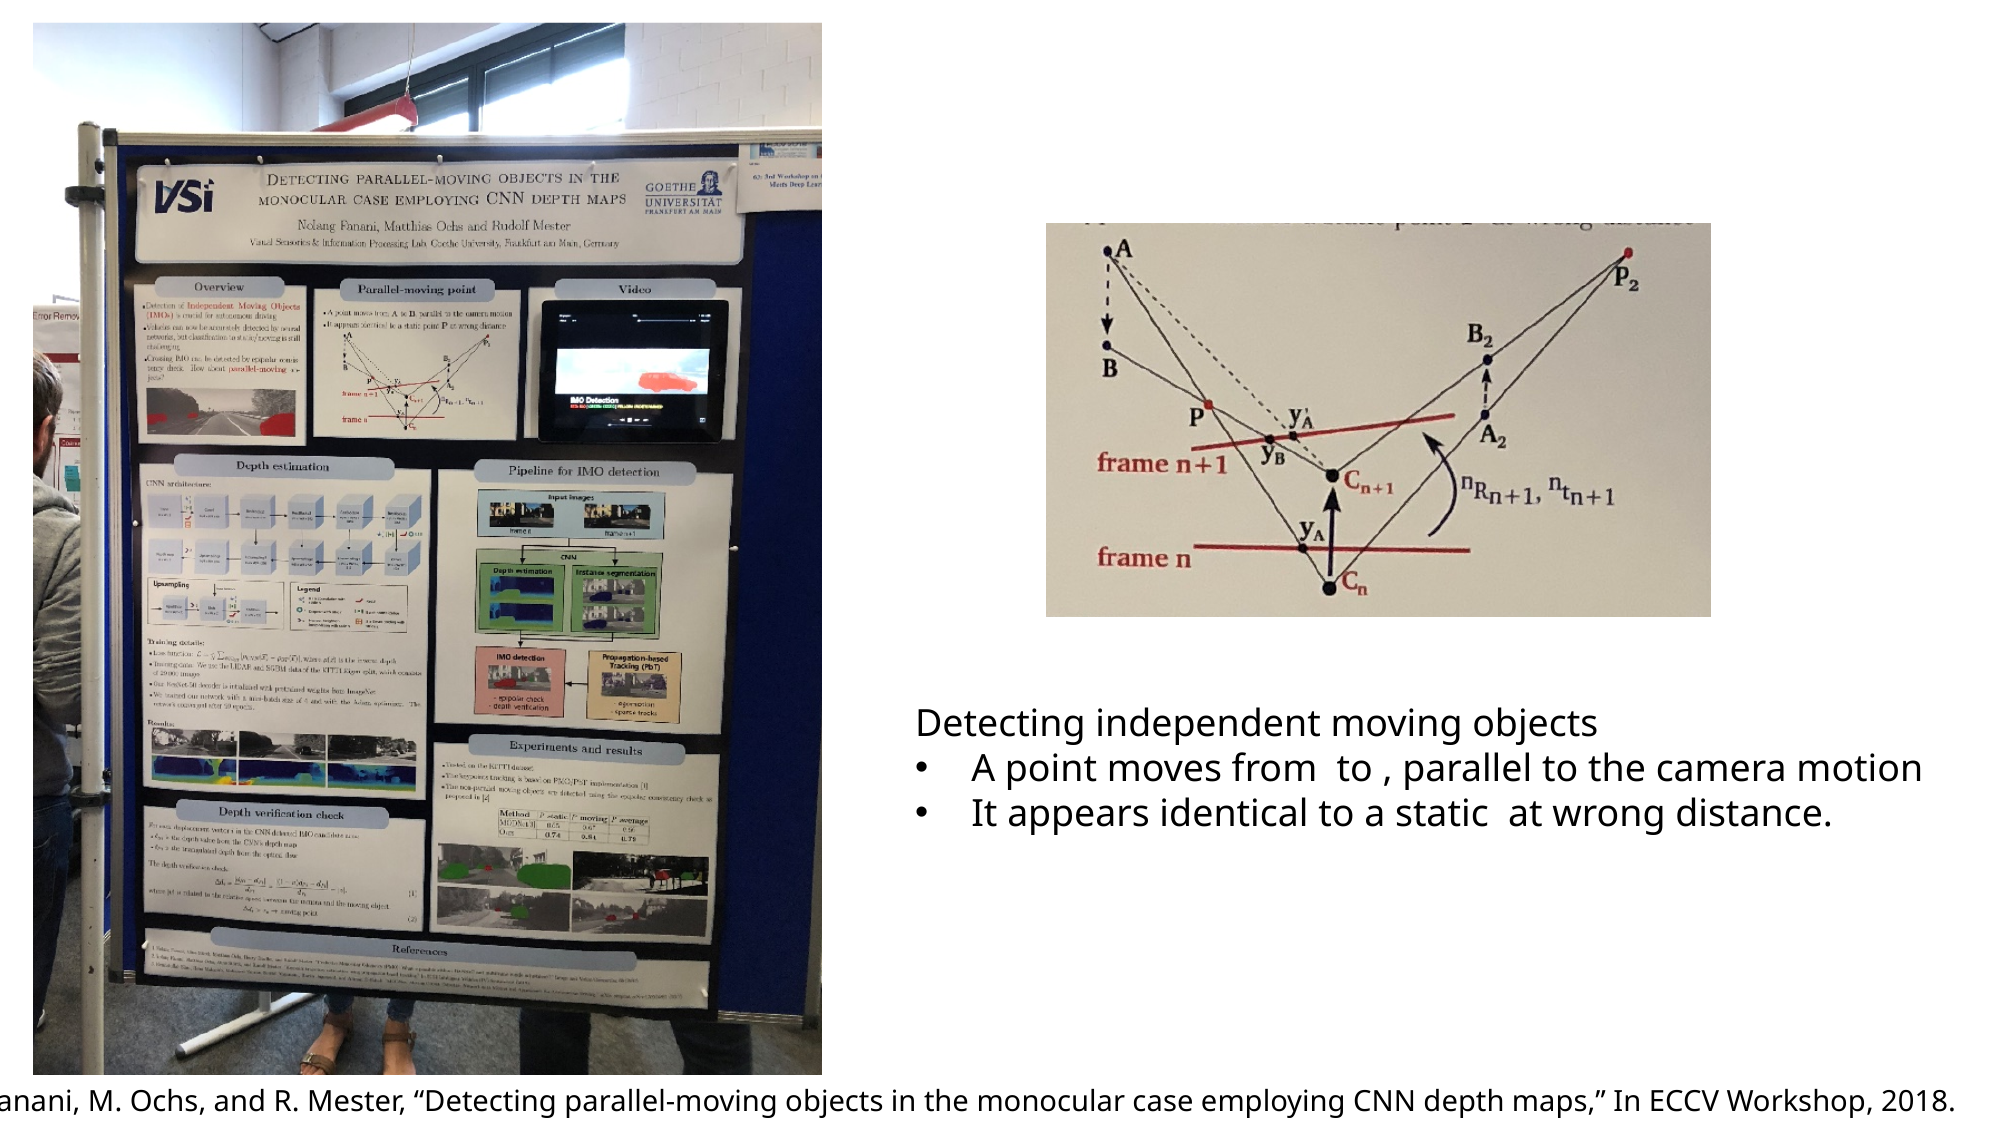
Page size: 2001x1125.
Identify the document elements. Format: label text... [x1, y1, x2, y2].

picture [33, 24, 822, 154]
text_box N. Fanani, M. Ochs, and R. Mester, “Detecting parallel-moving objects in the monocular case employing CNN depth maps,” In ECCV Workshop, 2018. [0, 1074, 1973, 1125]
picture [33, 943, 822, 1074]
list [0, 154, 954, 943]
picture [1046, 223, 1711, 617]
